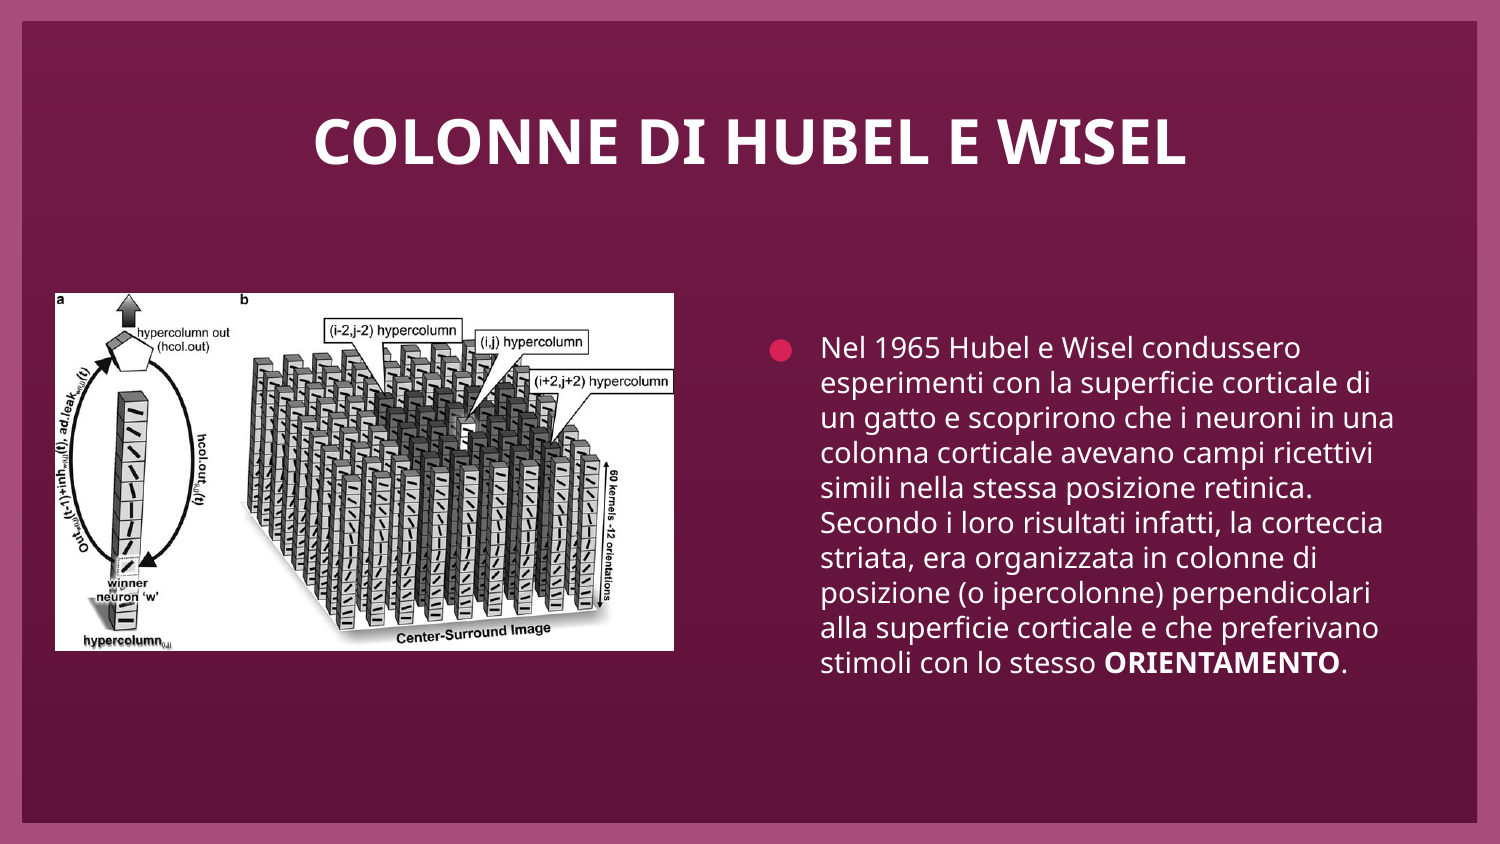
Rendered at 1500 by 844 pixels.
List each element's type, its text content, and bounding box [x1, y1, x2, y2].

subtitle Nel 1965 Hubel e Wisel condussero esperimenti con la superficie corticale di un gatto e scoprirono che i neuroni in una colonna corticale avevano campi ricettivi simili nella stessa posizione retinica. Secondo i loro risultati infatti, la corteccia striata, era organizzata in colonne di posizione (o ipercolonne) perpendicolari alla superficie corticale e che preferivano stimoli con lo stesso ORIENTAMENTO. [730, 314, 1416, 680]
title COLONNE DI HUBEL E WISEL [118, 86, 1382, 173]
picture [55, 293, 674, 651]
